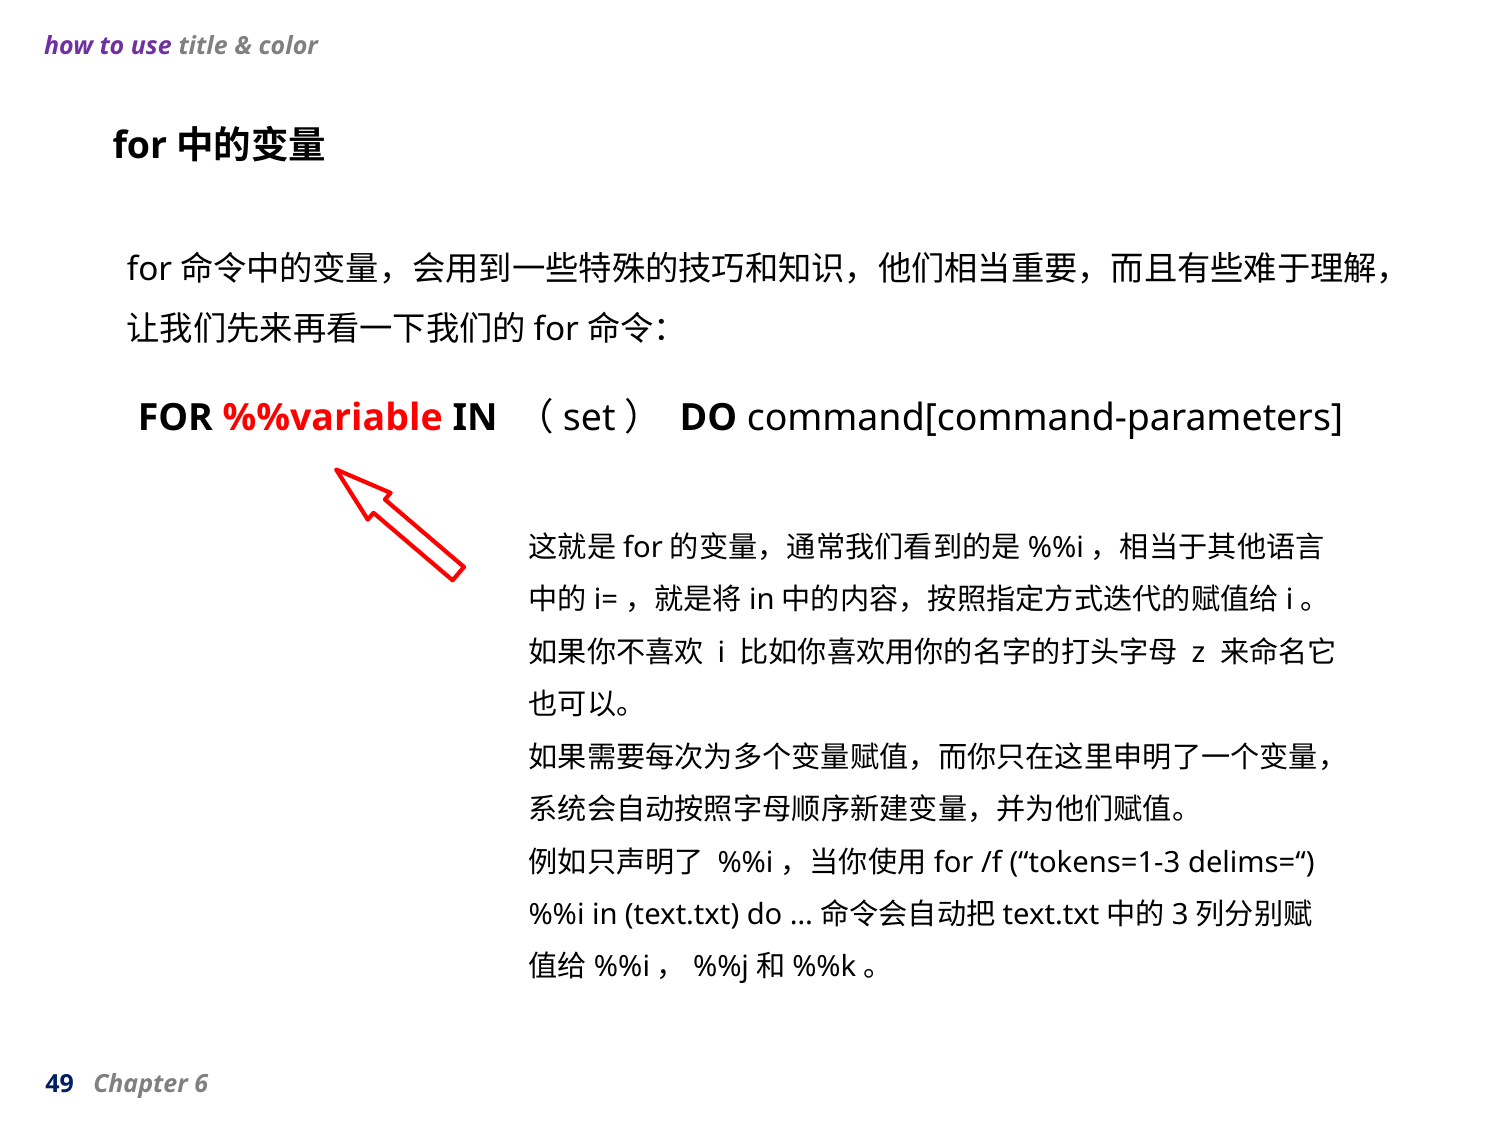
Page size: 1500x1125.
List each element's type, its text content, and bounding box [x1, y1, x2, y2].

text_box for命令中的变量，会用到一些特殊的技巧和知识，他们相当重要，而且有些难于理解，让我们先来再看一下我们的for命令： [112, 219, 1424, 355]
text_box how to use title & color [29, 21, 384, 67]
text_box for中的变量 [97, 113, 341, 174]
text_box 这就是for的变量，通常我们看到的是%%i，相当于其他语言中的i=，就是将in中的内容，按照指定方式迭代的赋值给i。 如果你不喜欢 i 比如你喜欢用你的名字的打头字母 z 来命名它也可以。 如果需要每次为多个变量赋值，而你只在这里申明了一个变量，系统会自动按照字母顺序新建变量，并为他们赋值。 例如只声明了 %%i，当你使用for /f (“tokens=1-3 delims=“)%%i in (text.txt) do …命令会自动把text.txt中的3列分别赋值给%%i，%%j和%%k。 [513, 503, 1353, 991]
text_box FOR %%variable IN （set） DO command[command-parameters] [123, 385, 1359, 445]
text_box [334, 467, 467, 583]
text_box 49 Chapter 6 [30, 1060, 326, 1106]
